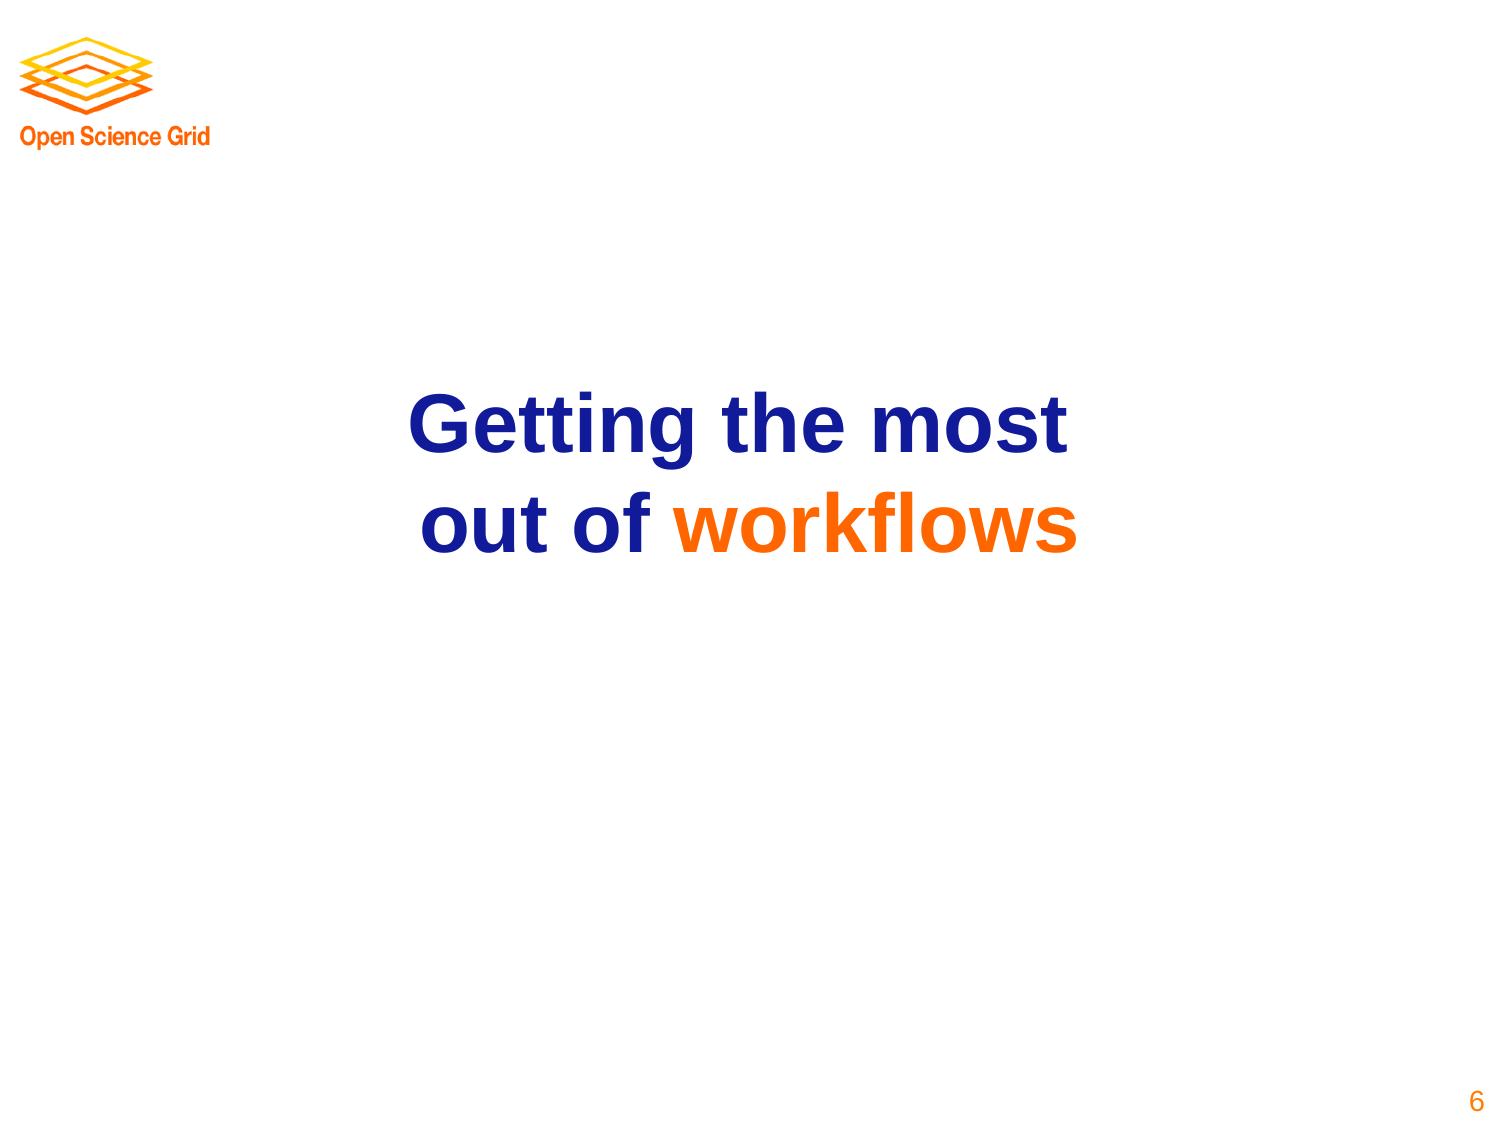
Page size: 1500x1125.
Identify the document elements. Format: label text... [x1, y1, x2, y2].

picture [0, 14, 229, 167]
title Getting the most out of workflows [112, 375, 1388, 563]
slide_number 6 [1430, 1049, 1500, 1125]
